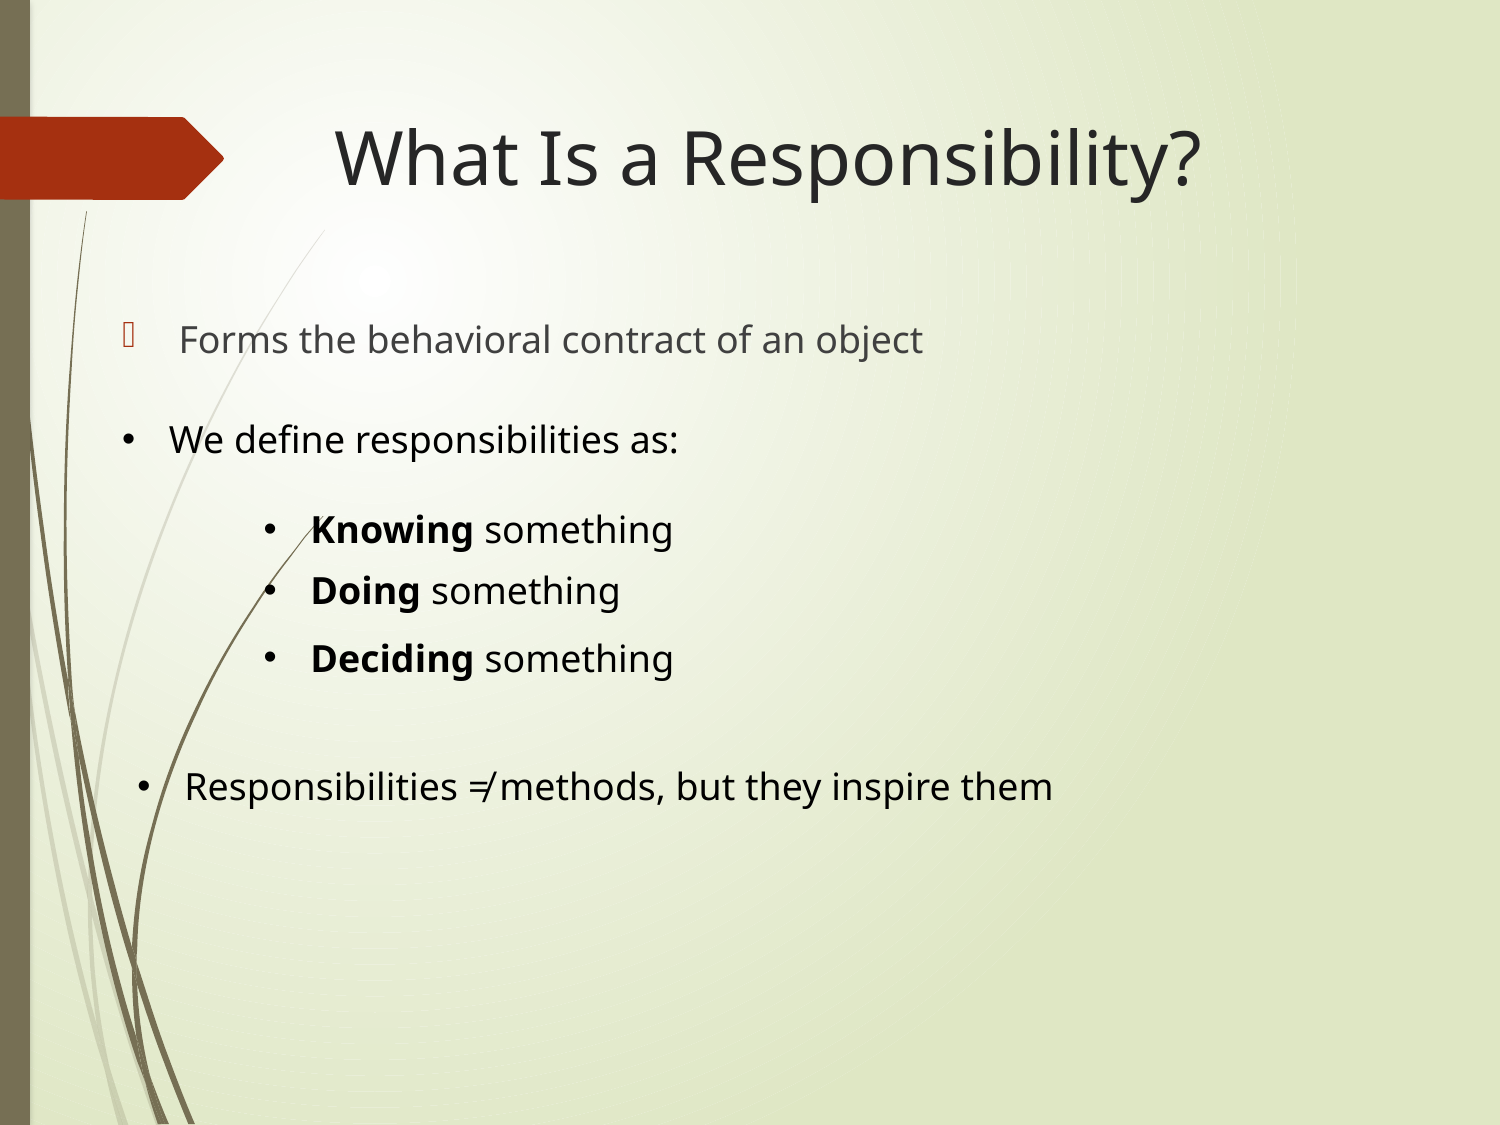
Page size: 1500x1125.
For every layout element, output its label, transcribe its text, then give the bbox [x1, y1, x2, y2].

list Forms the behavioral contract of an object [107, 308, 1458, 379]
text_box We define responsibilities as: [107, 408, 858, 469]
text_box Responsibilities ≠ methods, but they inspire them [122, 755, 1085, 816]
text_box Deciding something [248, 627, 705, 687]
text_box Knowing something [248, 498, 750, 559]
text_box Doing something [248, 559, 685, 620]
title What Is a Responsibility? [319, 102, 1400, 308]
